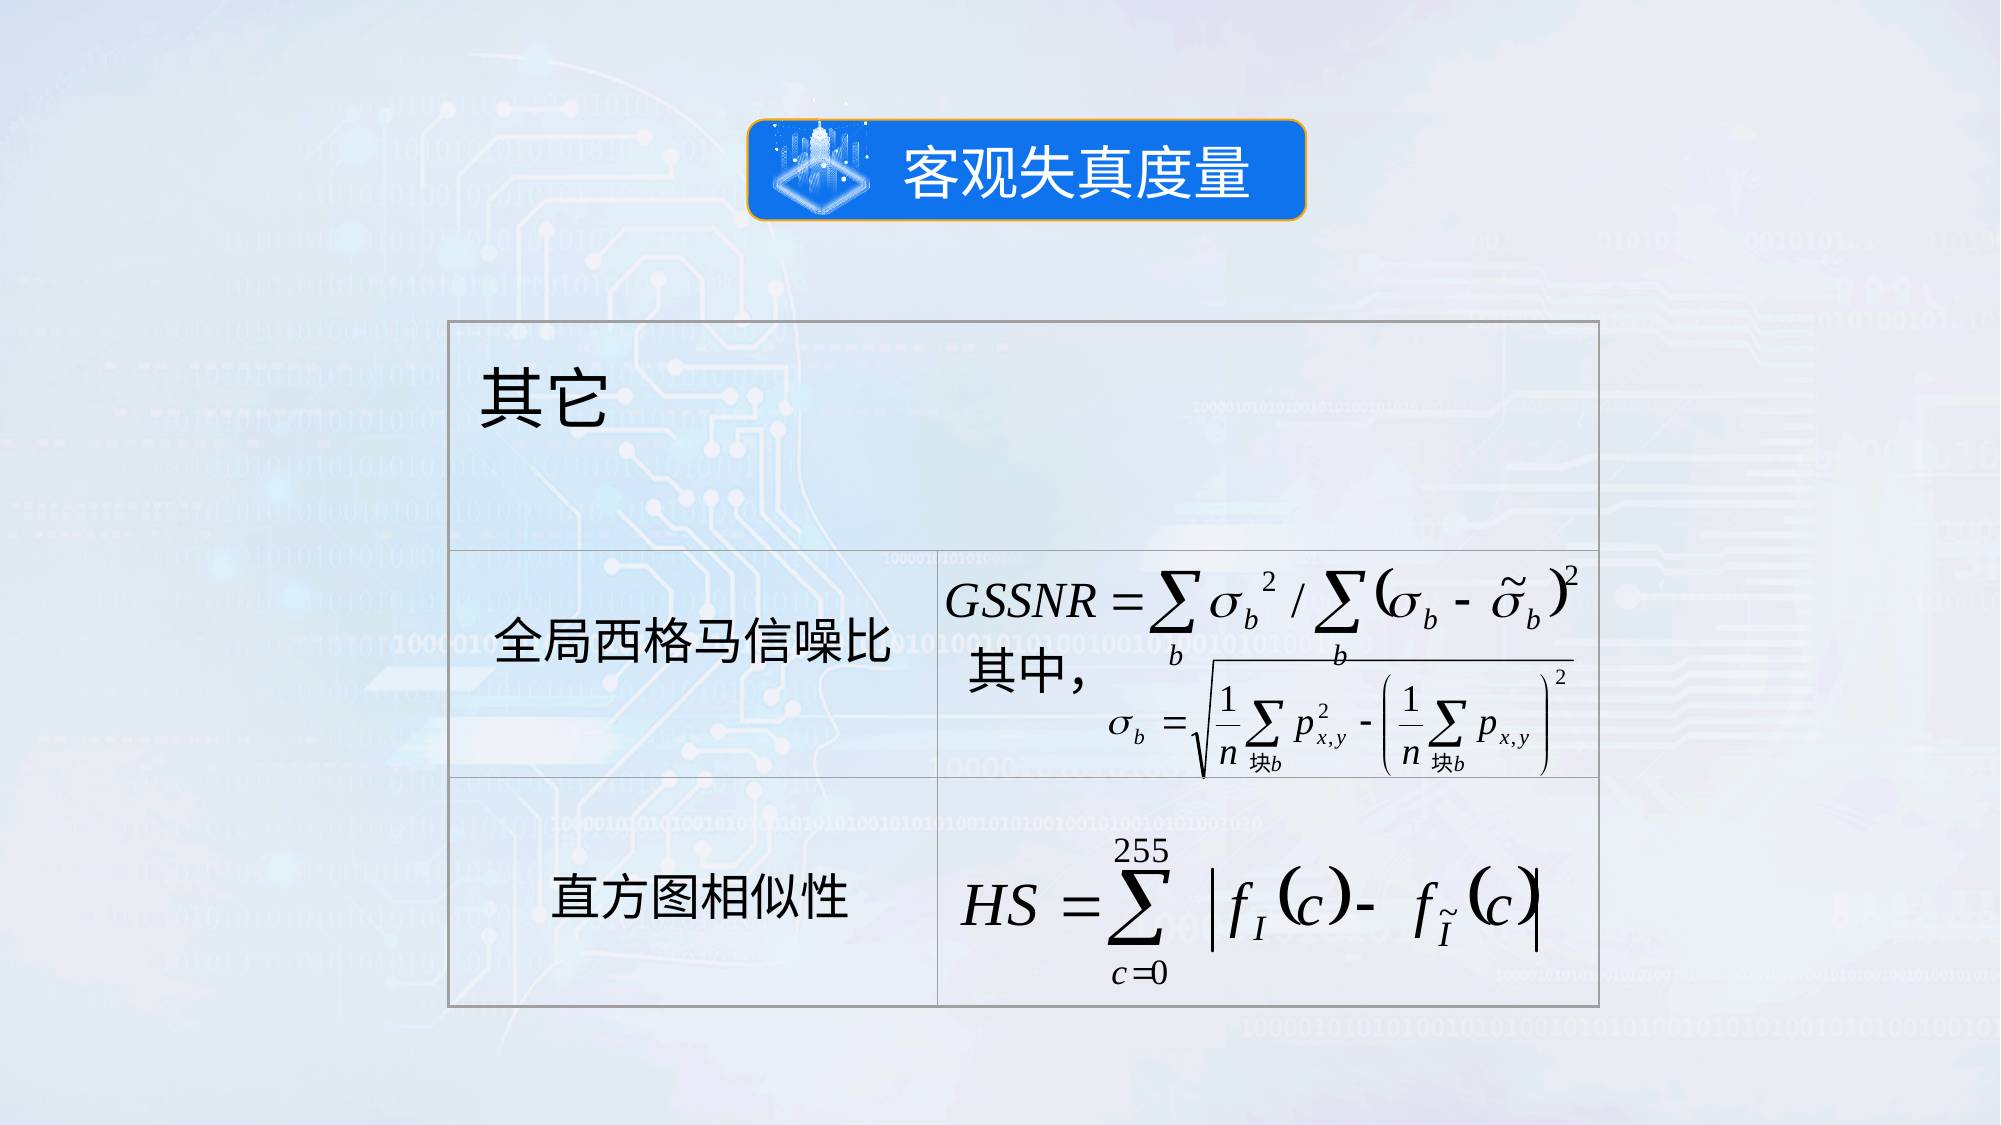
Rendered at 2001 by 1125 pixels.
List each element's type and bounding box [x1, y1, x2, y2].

picture [0, 0, 2000, 1125]
text_box [448, 321, 1600, 1039]
text_box [747, 90, 1307, 221]
